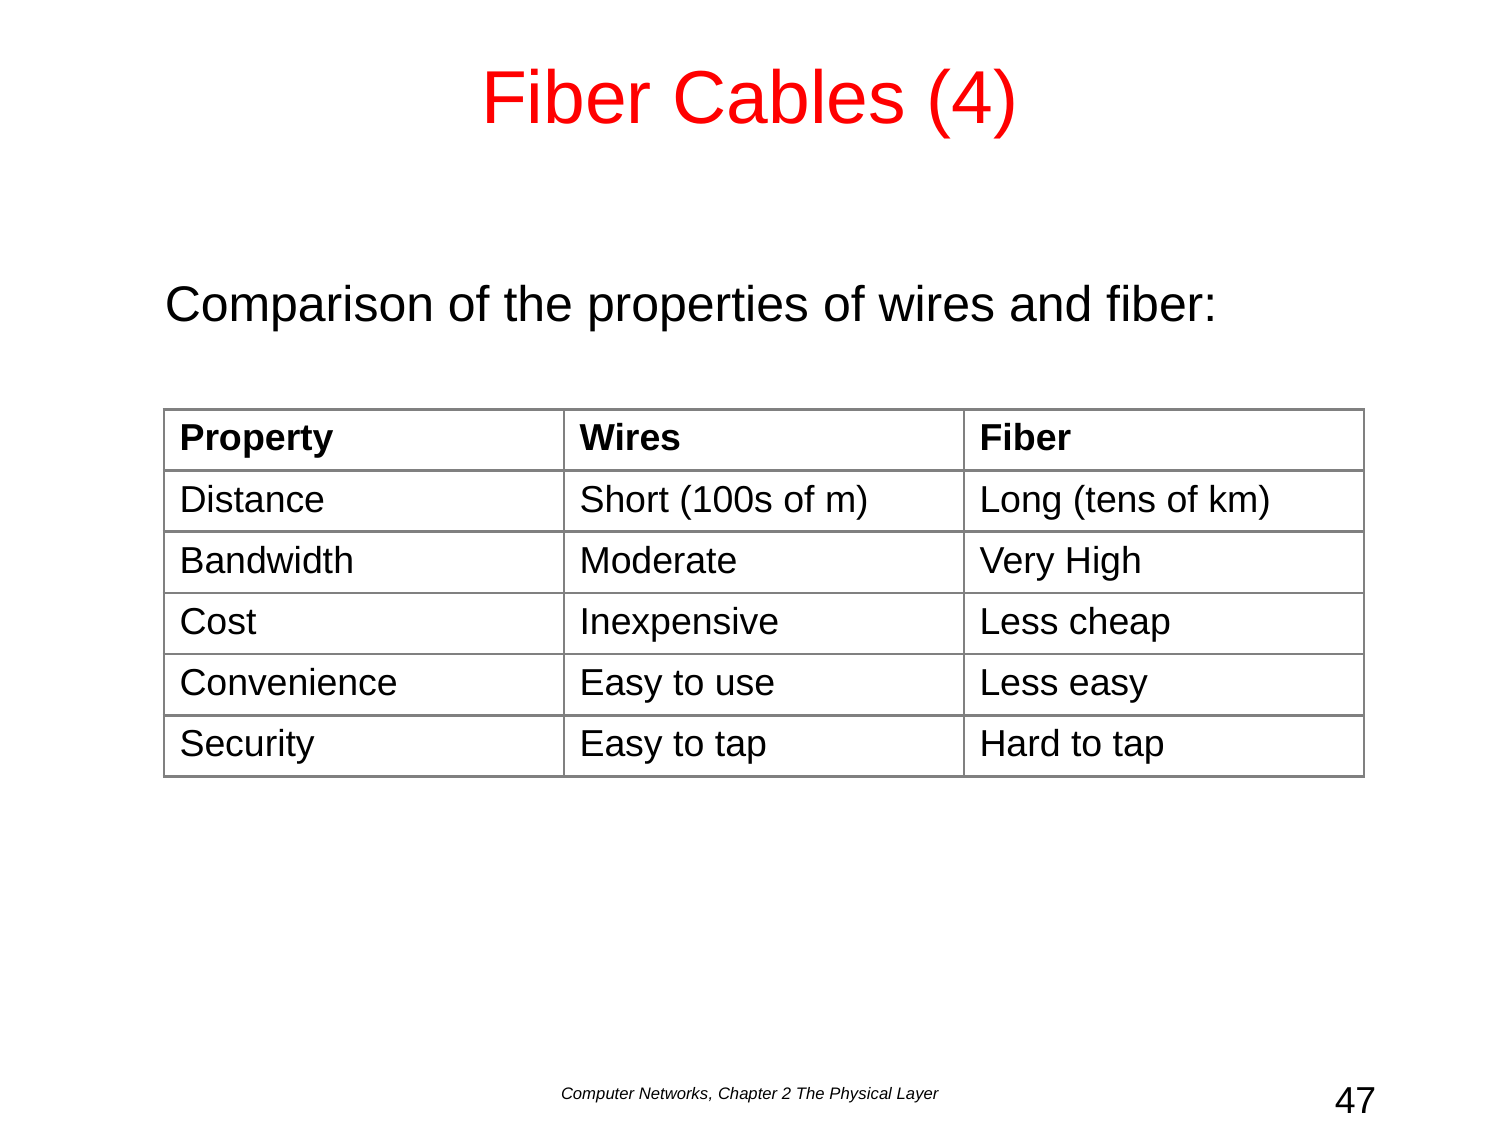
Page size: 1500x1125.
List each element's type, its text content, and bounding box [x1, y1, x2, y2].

text_box Comparison of the properties of wires and fiber: [150, 264, 1428, 1019]
table_header Property [165, 411, 563, 469]
table_cell Less cheap [965, 594, 1363, 653]
table_cell Security [165, 717, 563, 775]
title Fiber Cables (4) [0, 0, 1500, 188]
table_header Wires [565, 411, 963, 469]
table_cell Short (100s of m) [565, 472, 963, 530]
footer Computer Networks, Chapter 2 The Physical Layer [0, 1074, 1500, 1125]
table_cell Easy to tap [565, 717, 963, 775]
table_cell Easy to use [565, 655, 963, 714]
table_cell Distance [165, 472, 563, 530]
table_cell Moderate [565, 533, 963, 592]
table_cell Inexpensive [565, 594, 963, 653]
table_header Fiber [965, 411, 1363, 469]
table_cell Cost [165, 594, 563, 653]
table_cell Hard to tap [965, 717, 1363, 775]
table_cell Long (tens of km) [965, 472, 1363, 530]
table_cell Less easy [965, 655, 1363, 714]
table_cell Bandwidth [165, 533, 563, 592]
table_cell Very High [965, 533, 1363, 592]
table_cell Convenience [165, 655, 563, 714]
